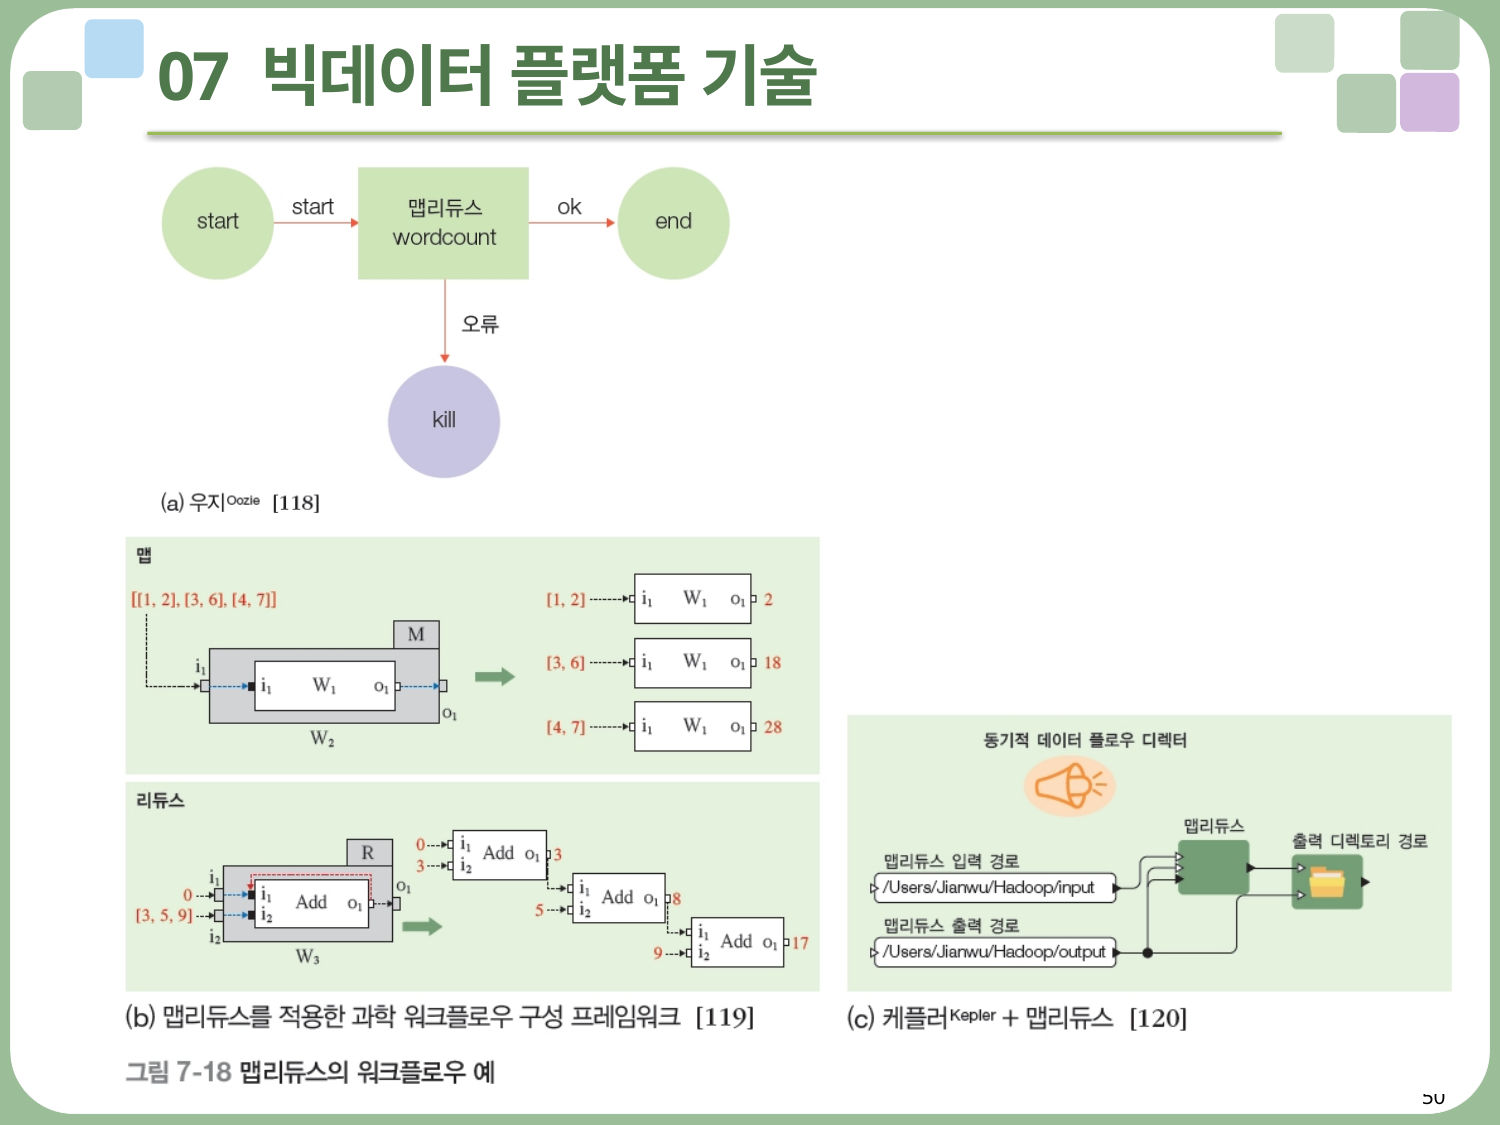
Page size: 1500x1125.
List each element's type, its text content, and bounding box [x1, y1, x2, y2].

picture [0, 0, 1500, 1125]
title 07 빅데이터 플랫폼 기술 [142, 25, 1459, 123]
